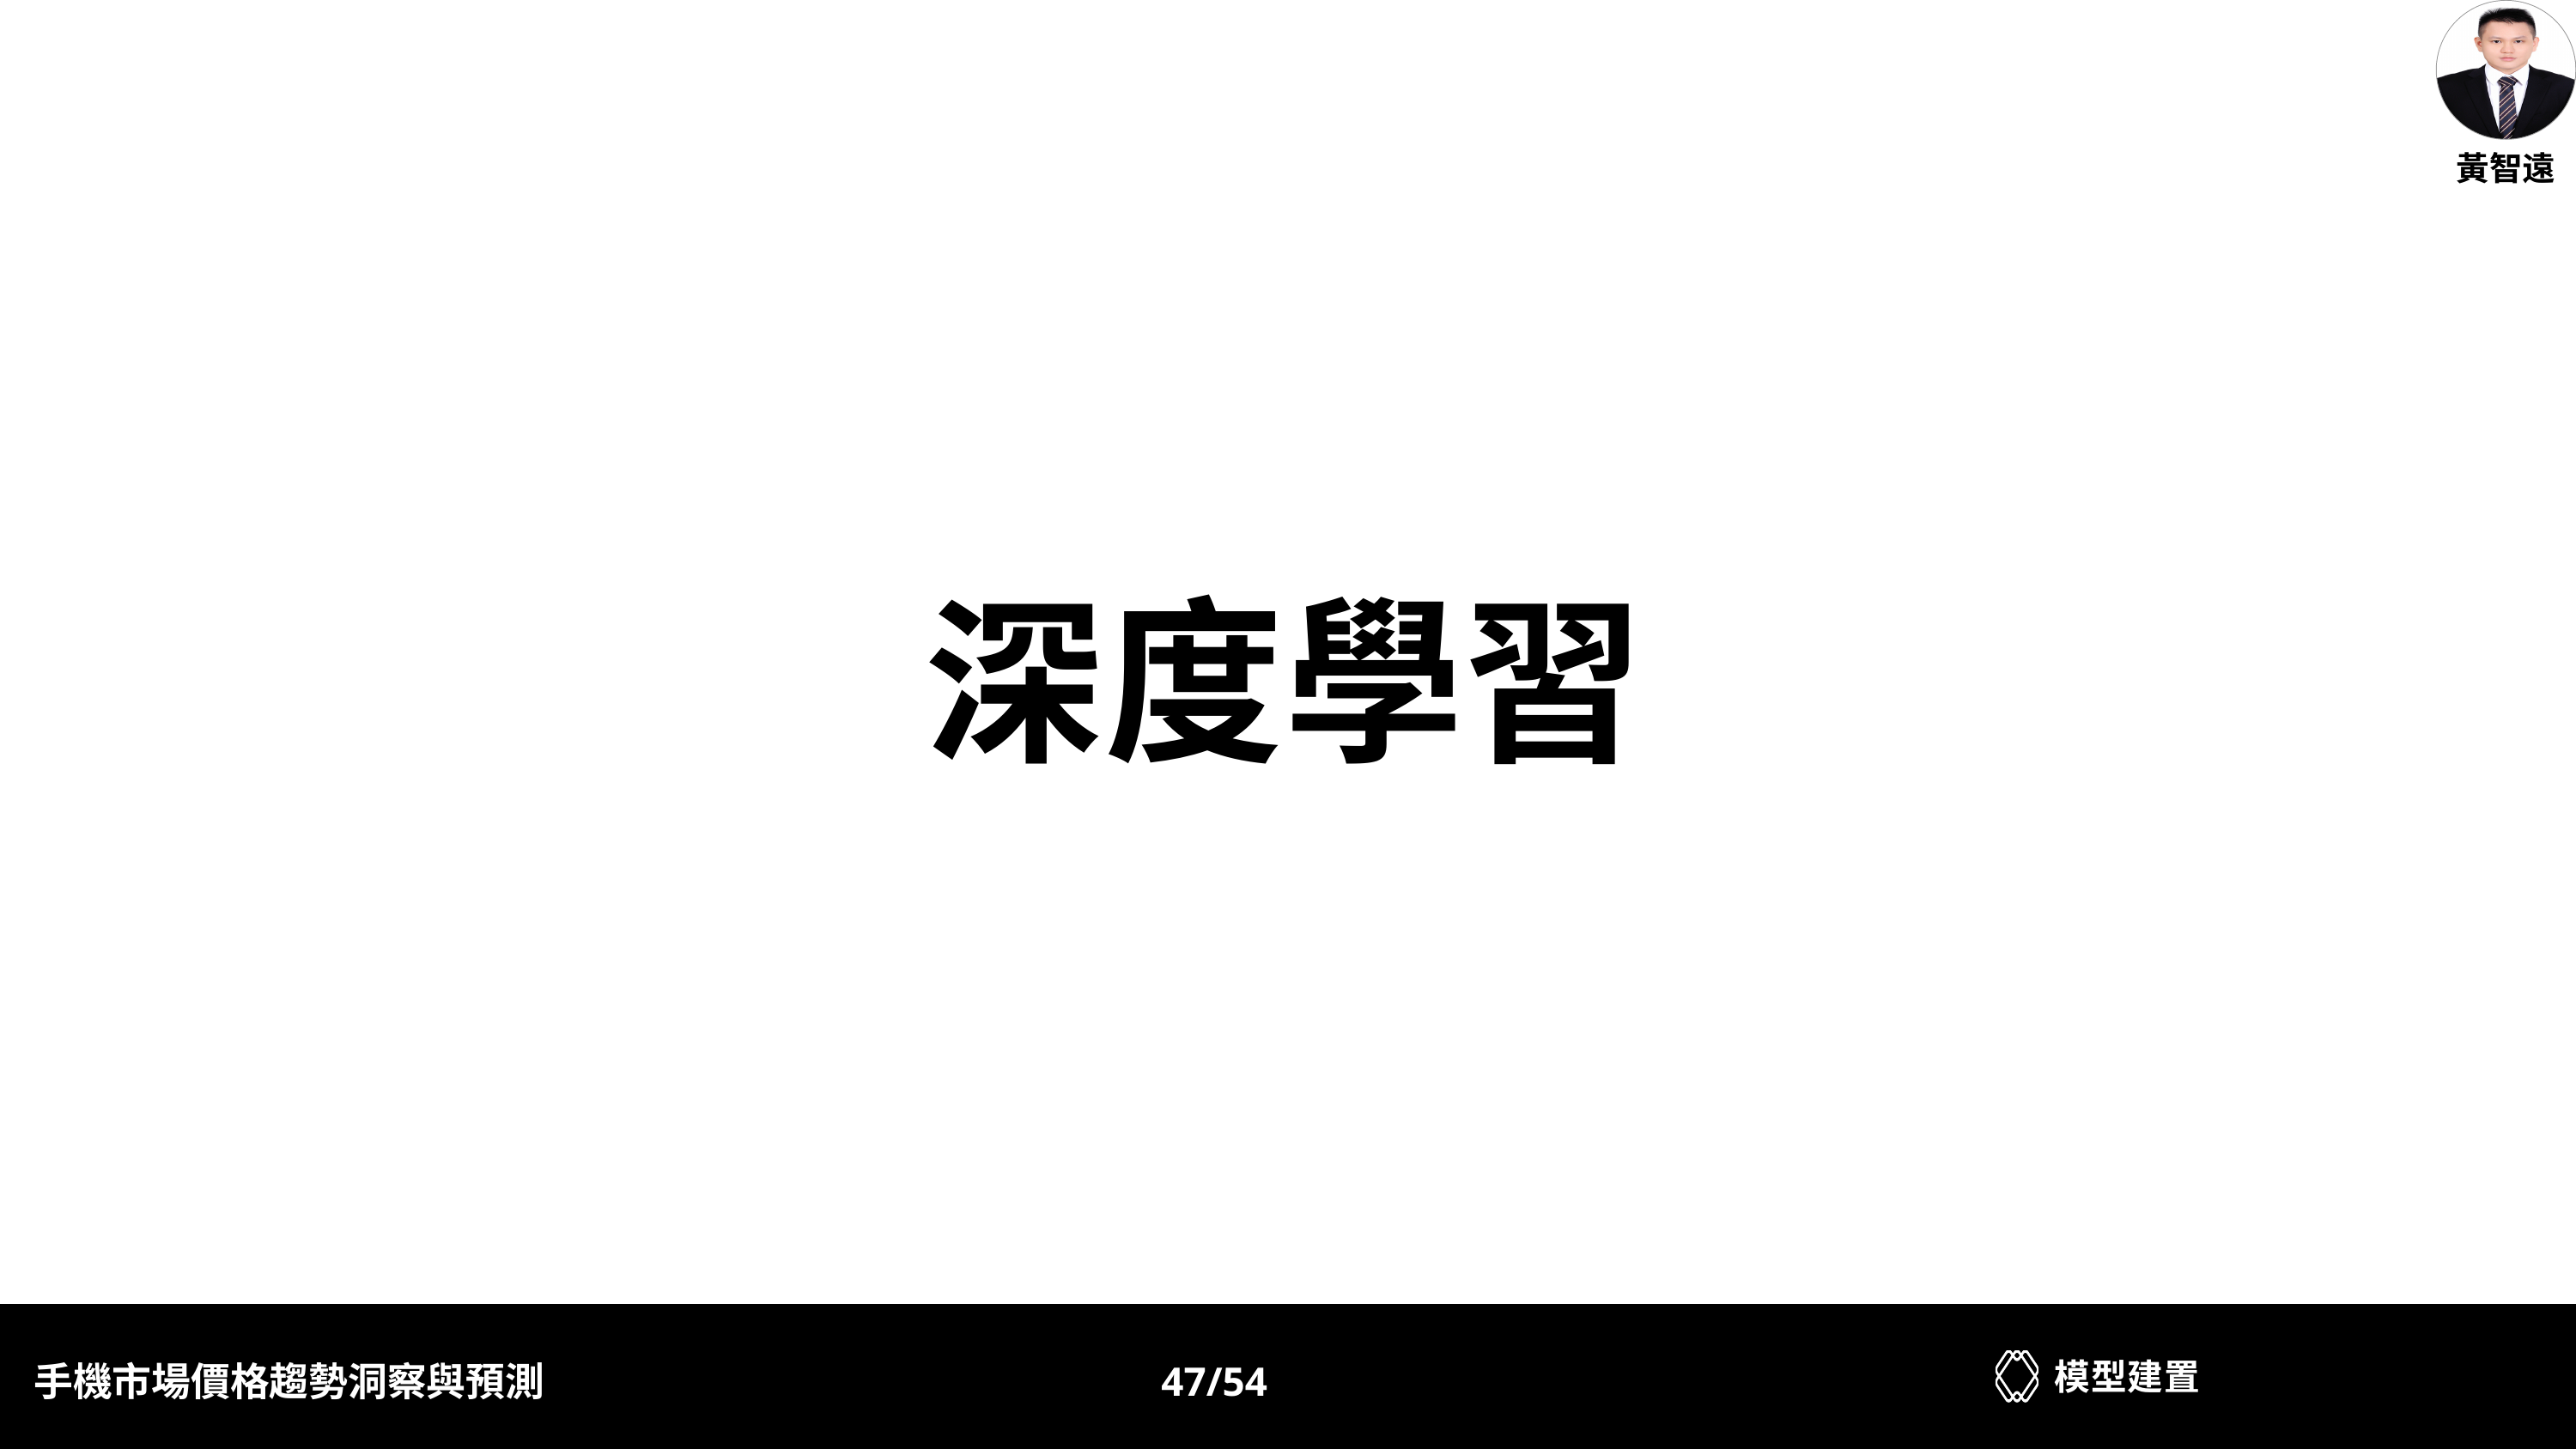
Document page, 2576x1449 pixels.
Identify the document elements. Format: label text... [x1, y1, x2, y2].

text_box 深度學習 [912, 646, 1664, 791]
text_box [1995, 1349, 2432, 1403]
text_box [2435, 0, 2576, 185]
